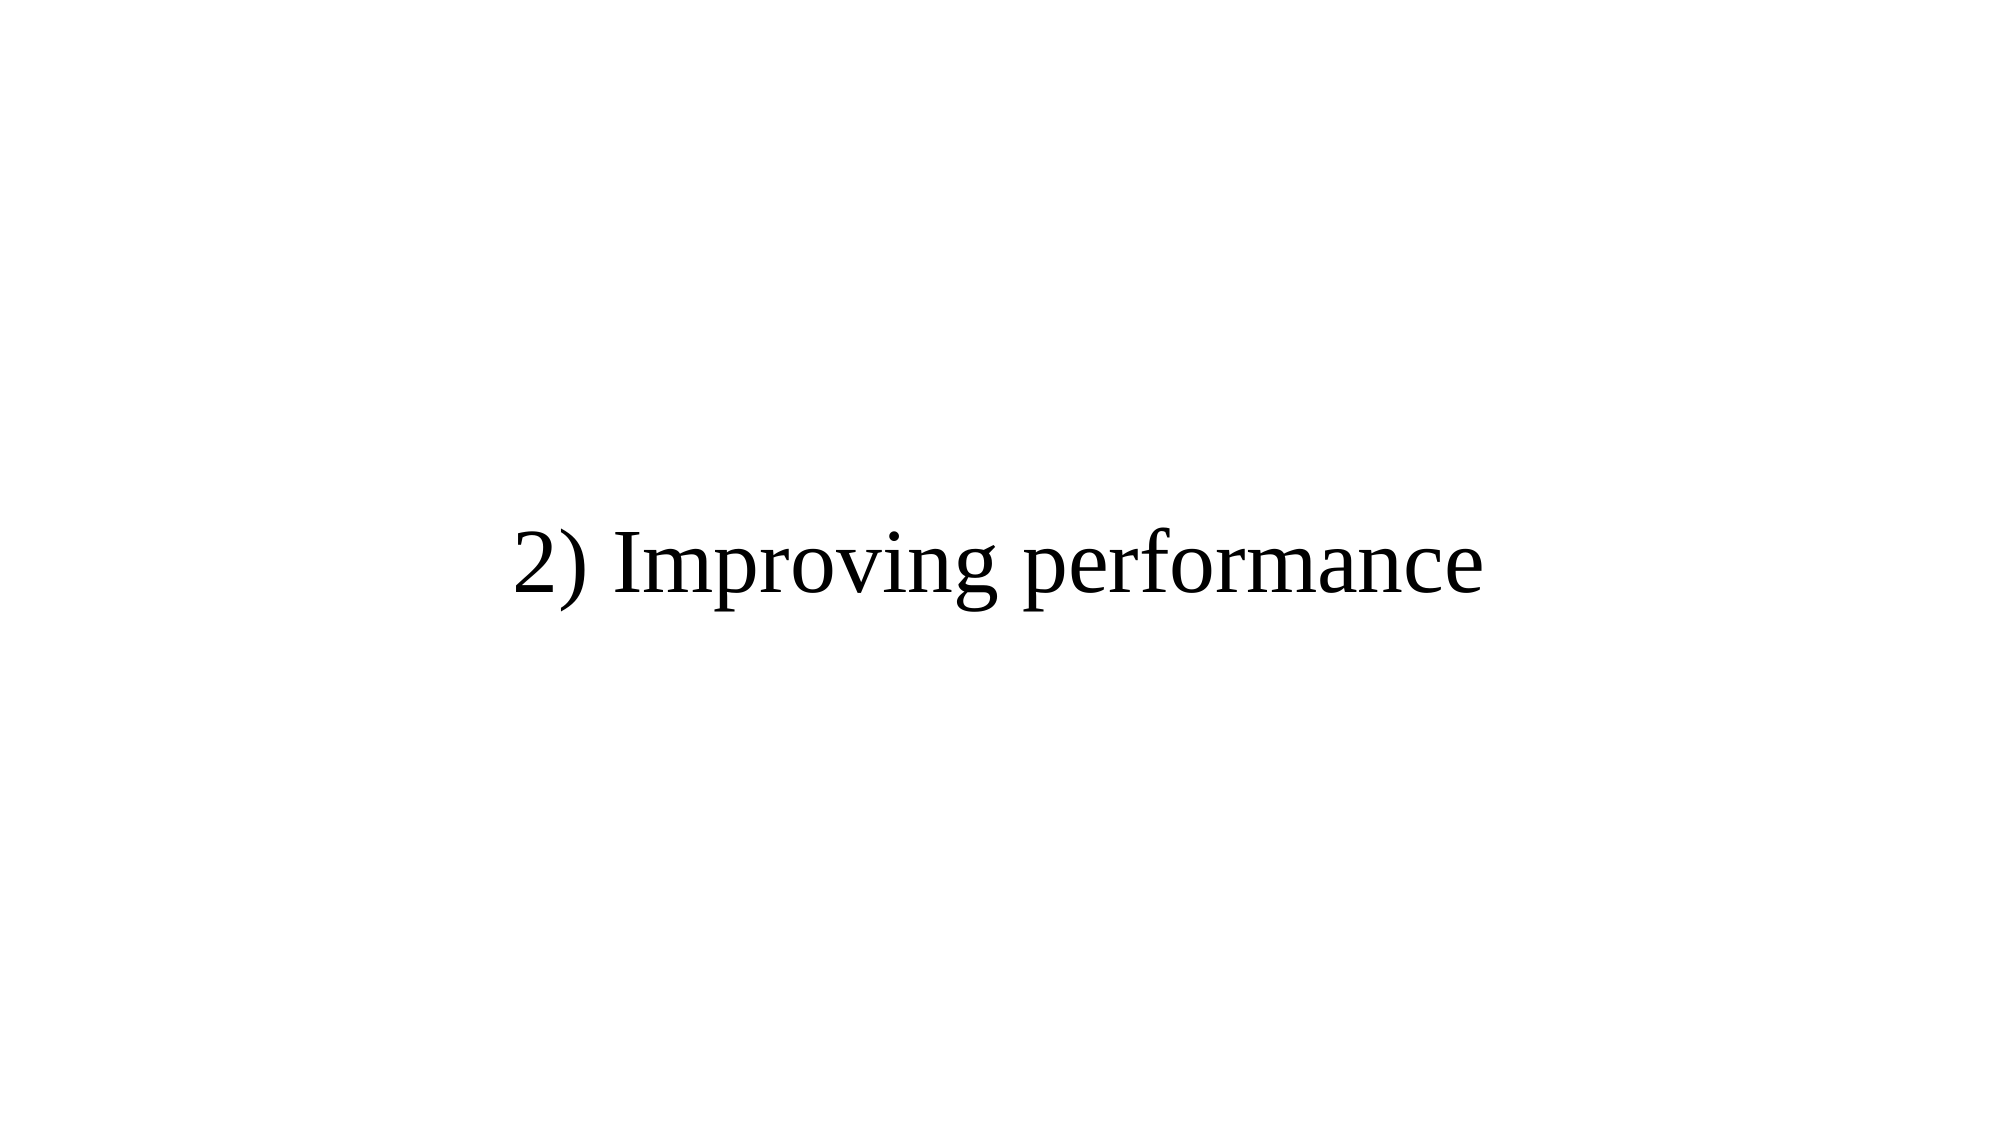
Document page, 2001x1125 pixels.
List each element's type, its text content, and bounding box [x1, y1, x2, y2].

title 2) Improving performance [137, 453, 1863, 672]
